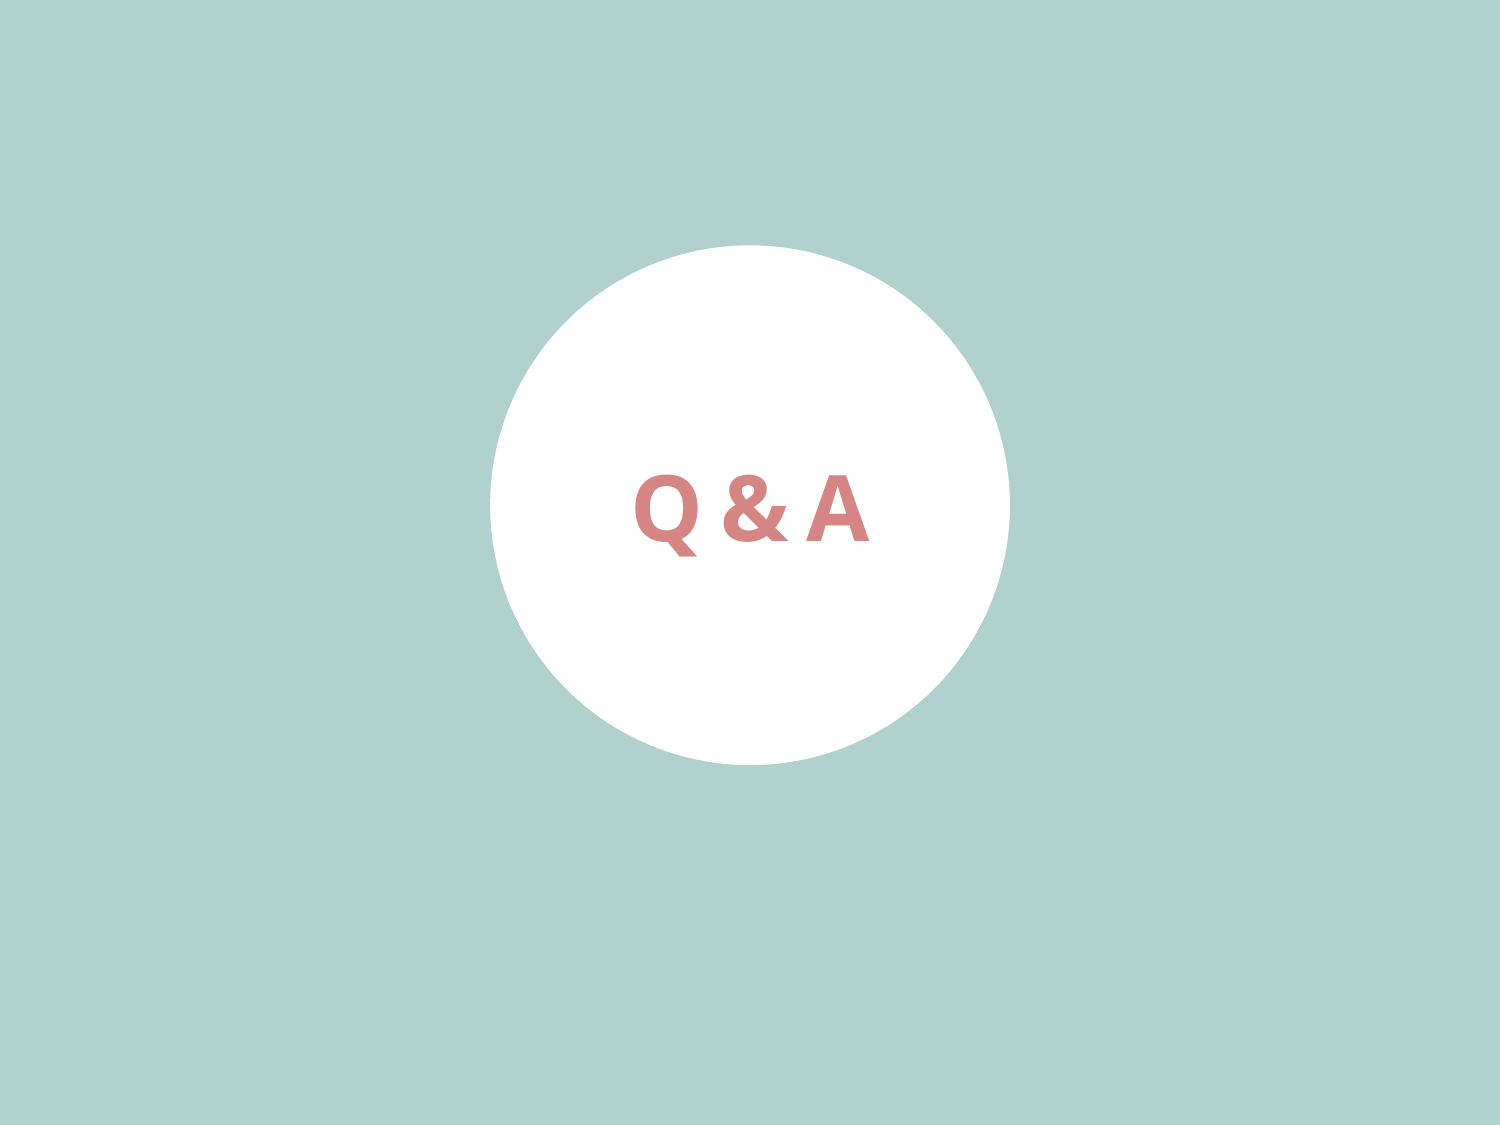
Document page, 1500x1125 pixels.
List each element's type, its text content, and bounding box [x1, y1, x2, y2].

text_box Q & A [390, 382, 1110, 629]
